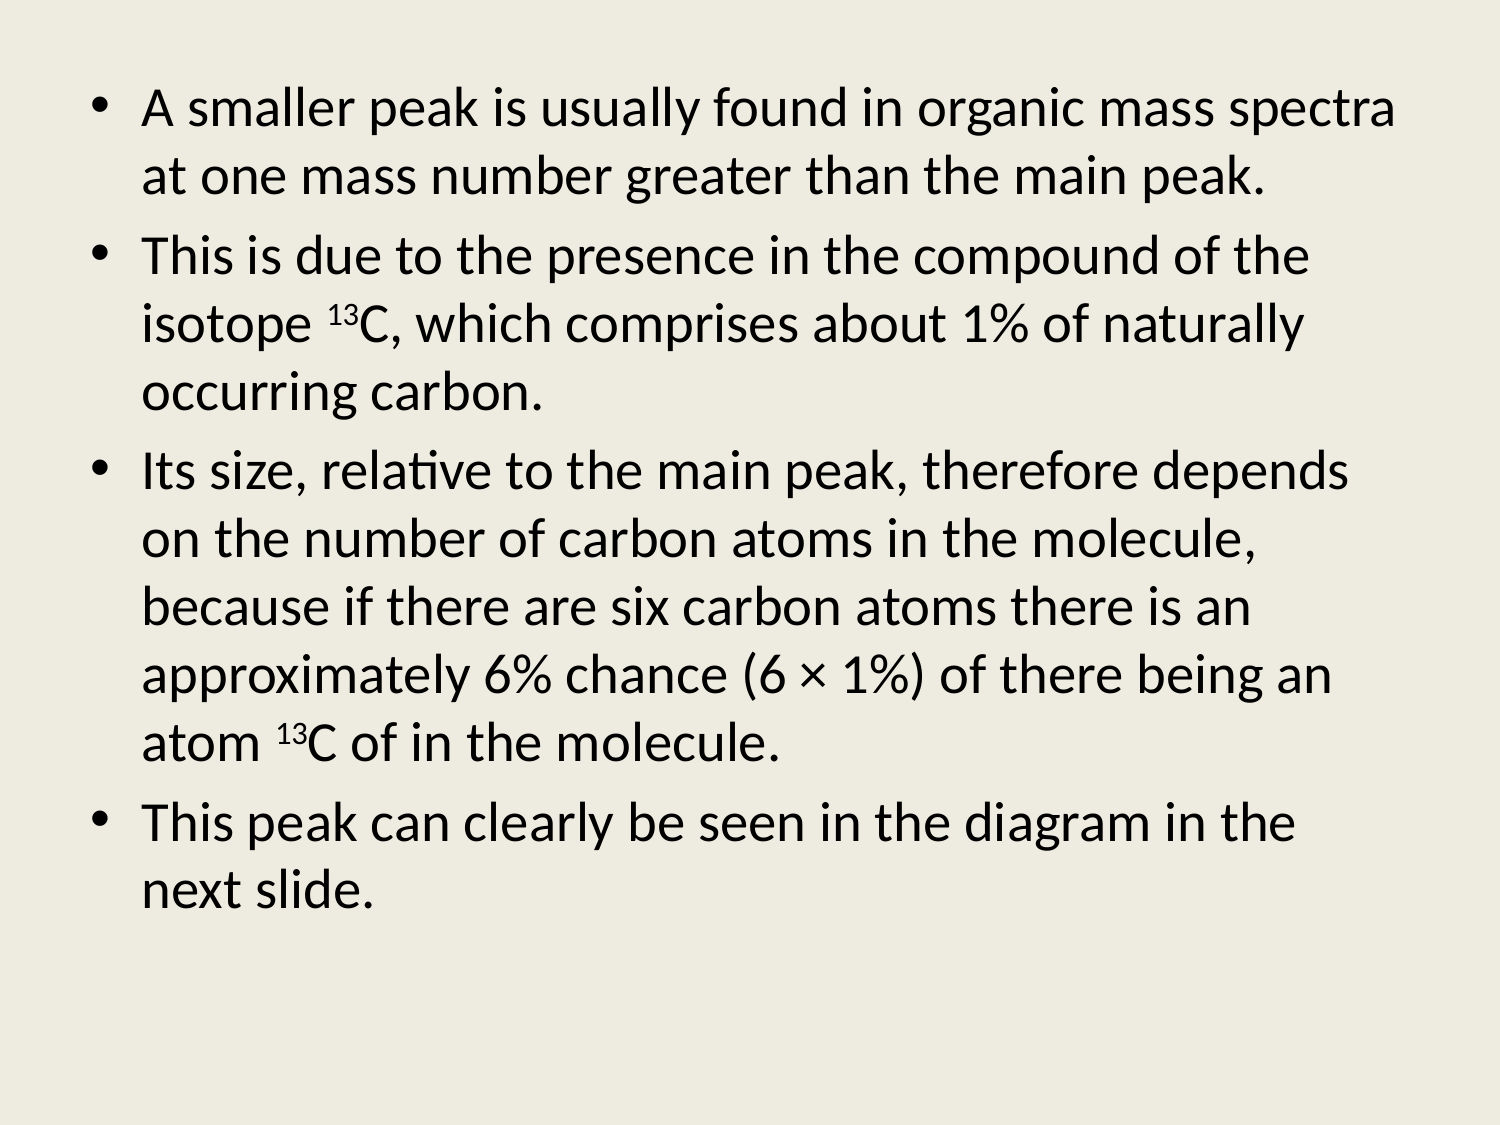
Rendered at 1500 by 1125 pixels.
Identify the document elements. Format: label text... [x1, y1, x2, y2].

list A smaller peak is usually found in organic mass spectra at one mass number greater than the main peak. This is due to the presence in the compound of the isotope 13C, which comprises about 1% of naturally occurring carbon. Its size, relative to the main peak, therefore depends on the number of carbon atoms in the molecule, because if there are six carbon atoms there is an approximately 6% chance (6 × 1%) of there being an atom 13C of in the molecule. This peak can clearly be seen in the diagram in the next slide. [75, 62, 1425, 1005]
